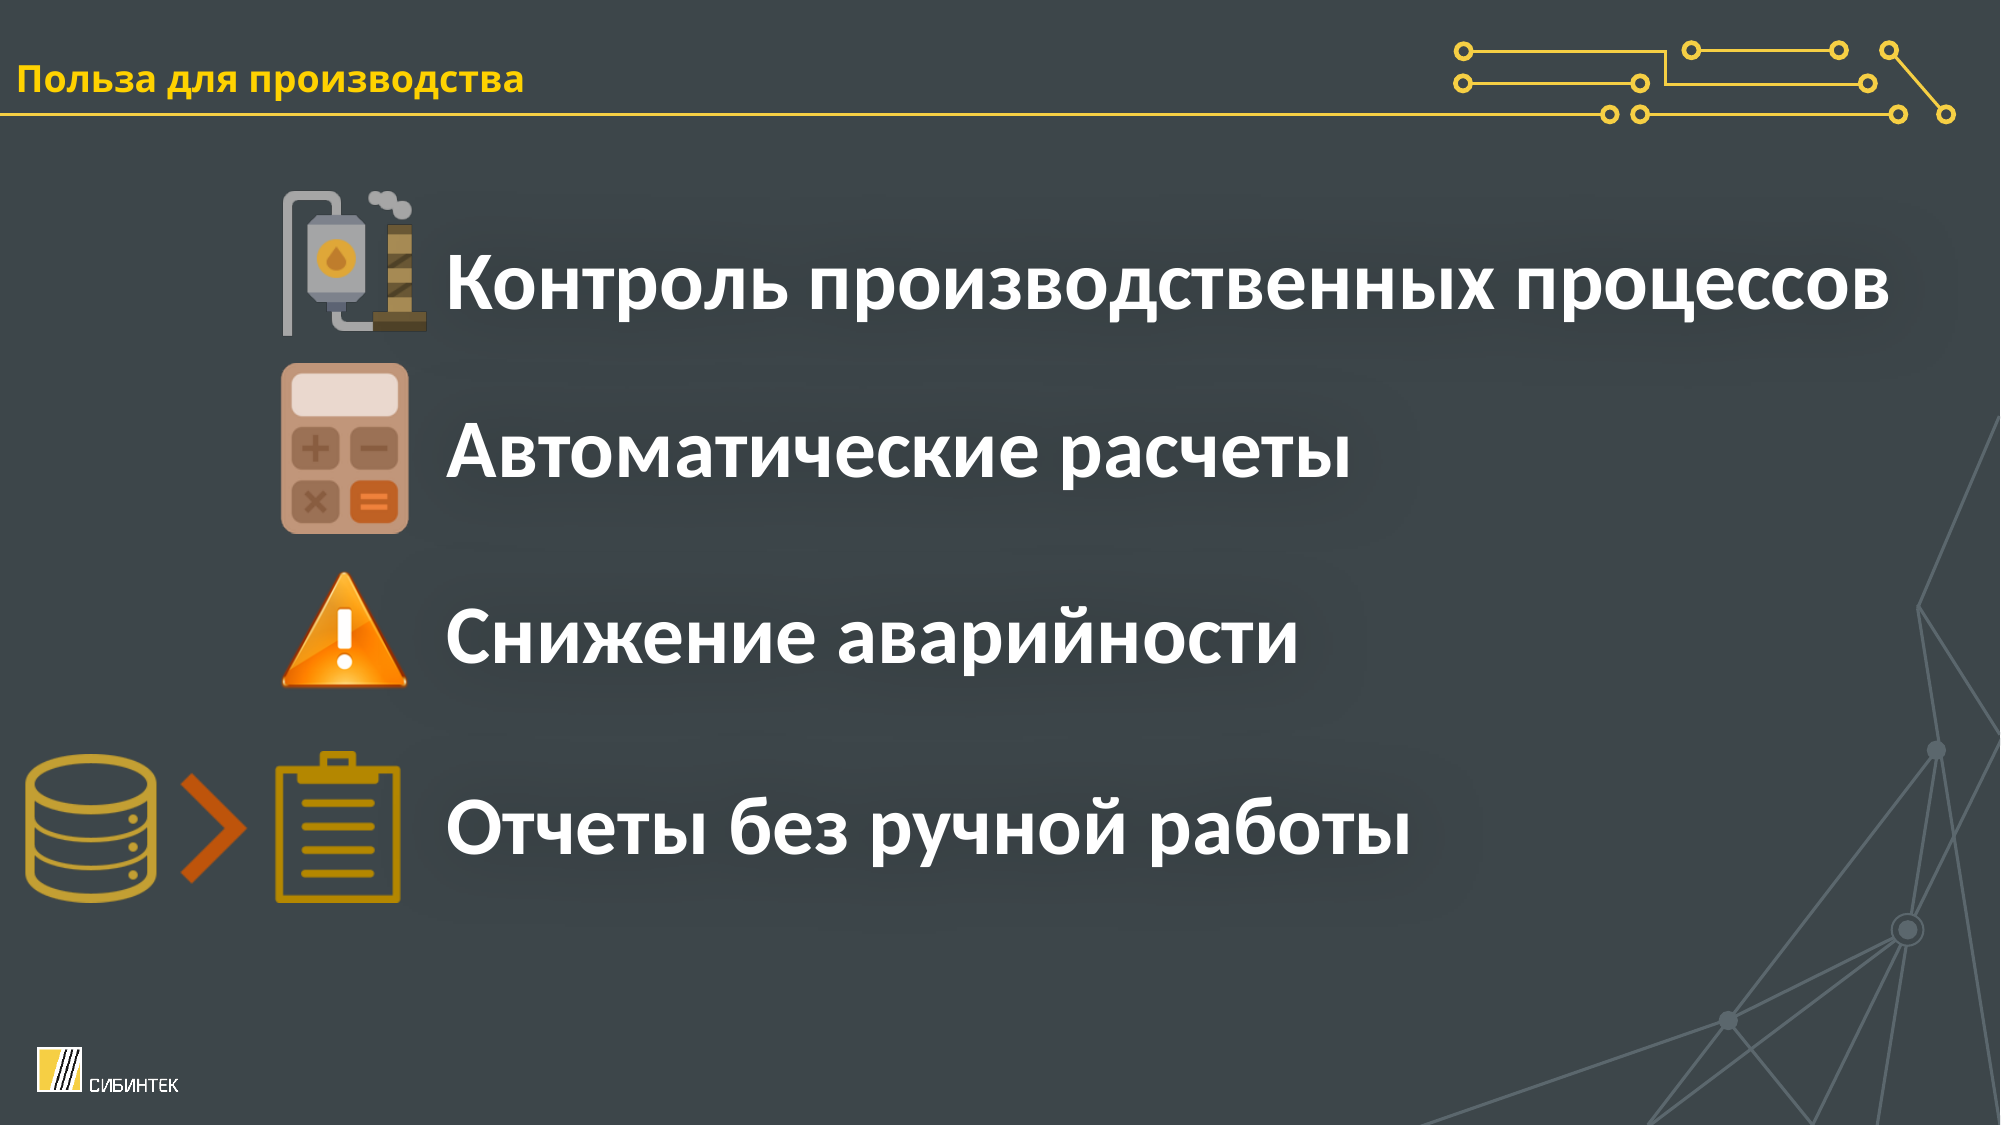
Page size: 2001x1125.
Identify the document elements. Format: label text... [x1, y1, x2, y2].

picture [278, 564, 411, 697]
text_box Польза для производства [0, 53, 974, 108]
picture [260, 363, 430, 534]
picture [37, 1047, 179, 1092]
picture [16, 740, 414, 917]
text_box Отчеты без ручной работы [446, 771, 1979, 872]
text_box Снижение аварийности [446, 580, 1979, 681]
picture [278, 186, 434, 341]
text_box Автоматические расчеты [446, 393, 1979, 494]
text_box Контроль производственных процессов [446, 225, 1979, 326]
